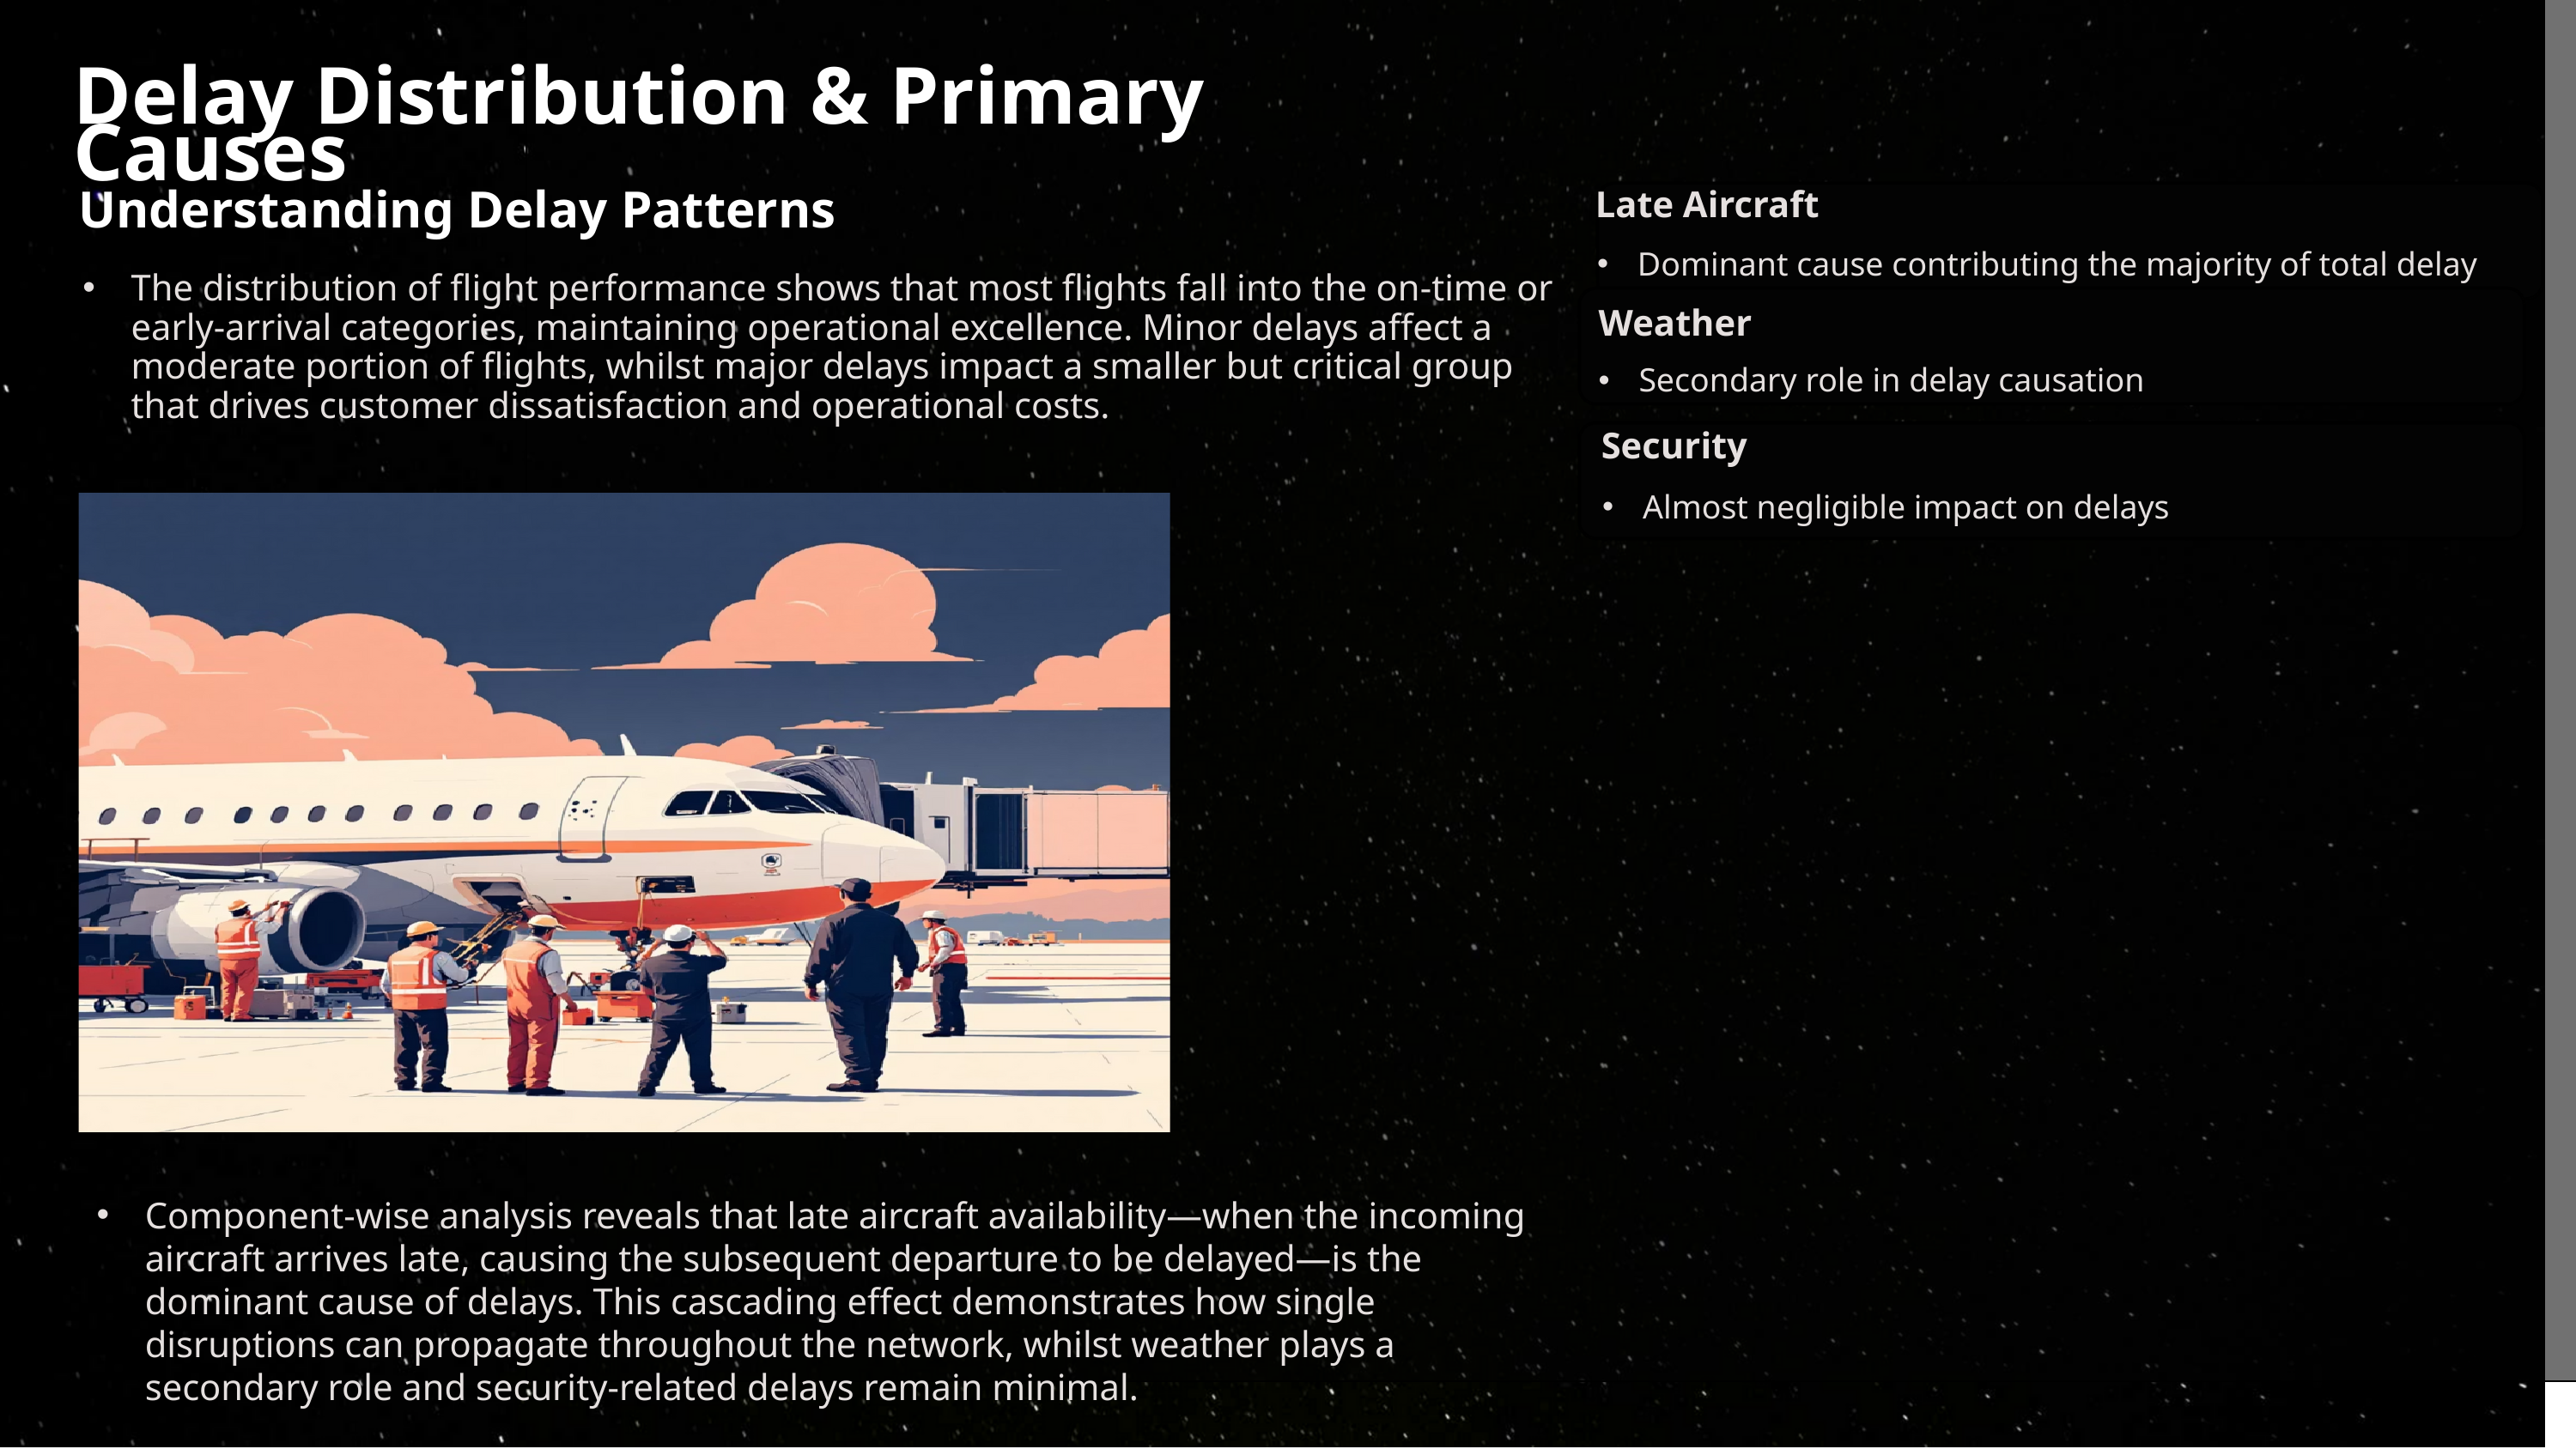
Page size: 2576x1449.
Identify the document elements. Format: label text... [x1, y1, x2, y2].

text_box Understanding Delay Patterns [78, 204, 519, 239]
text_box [1578, 287, 2525, 405]
text_box Component-wise analysis reveals that late aircraft availability—when the incoming aircraft arrives late, causing the subsequent departure to be delayed—is the dominant cause of delays. This cascading effect demonstrates how single disruptions can propagate throughout the network, whilst weather plays a secondary role and security-related delays remain minimal. [96, 1192, 1568, 1408]
text_box Delay Distribution & Primary Causes [73, 82, 519, 197]
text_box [1596, 182, 2544, 300]
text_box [1578, 421, 2525, 540]
text_box [0, 0, 2545, 1447]
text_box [526, 0, 2576, 1382]
text_box The distribution of flight performance shows that most flights fall into the on-time or early-arrival categories, maintaining operational excellence. Minor delays affect a moderate portion of flights, whilst major delays impact a smaller but critical group that drives customer dissatisfaction and operational costs. [82, 269, 519, 426]
text_box [78, 493, 519, 1132]
